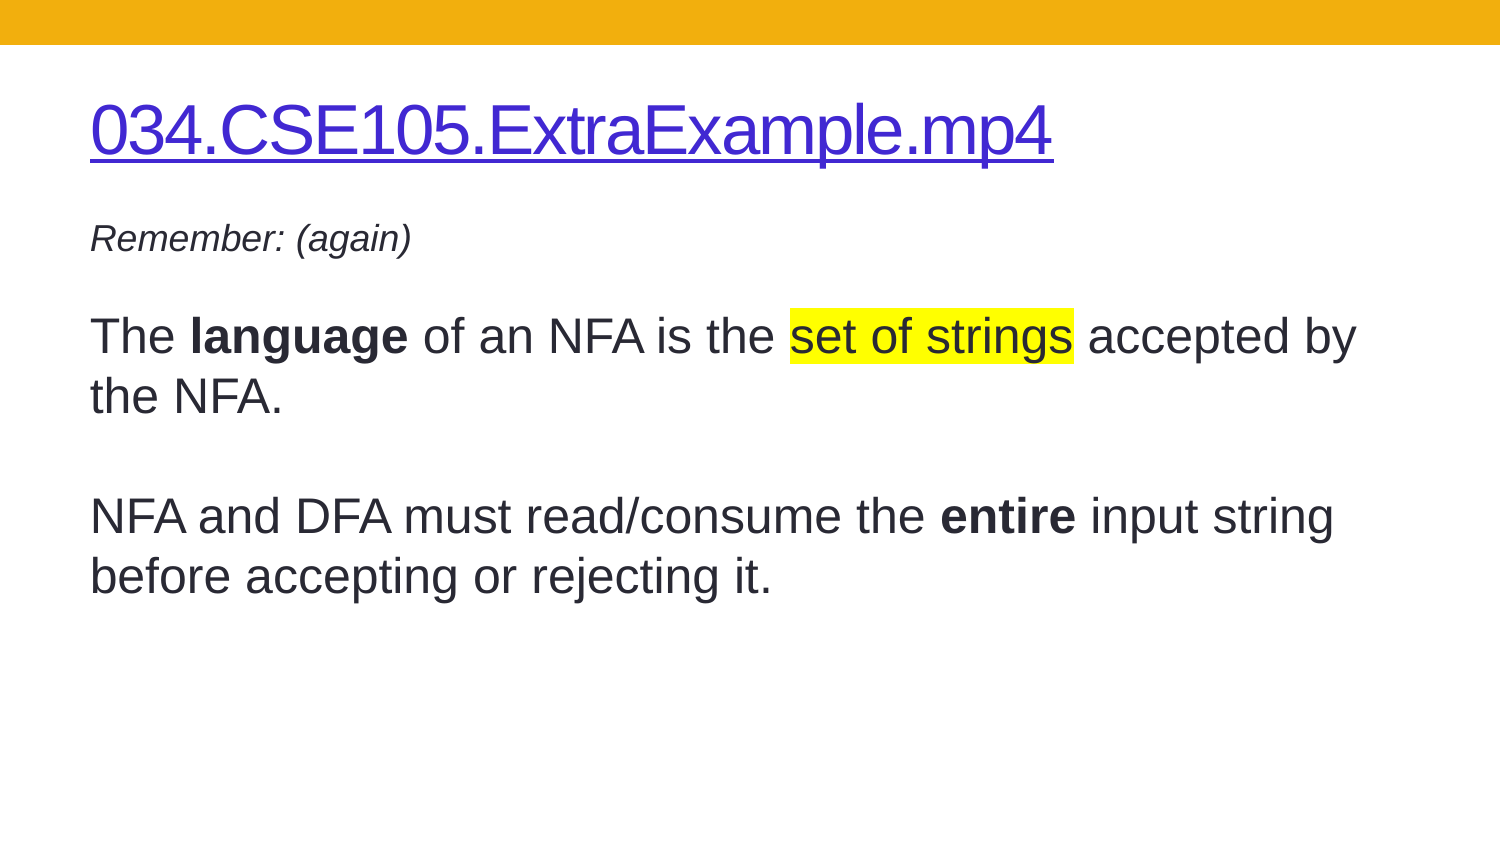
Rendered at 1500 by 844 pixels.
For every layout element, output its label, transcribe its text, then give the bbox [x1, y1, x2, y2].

text_box Remember: (again) The language of an NFA is the set of strings accepted by the NFA. NFA and DFA must read/consume the entire input string before accepting or rejecting it. [74, 206, 1403, 611]
title 034.CSE105.ExtraExample.mp4 [75, 65, 1425, 188]
